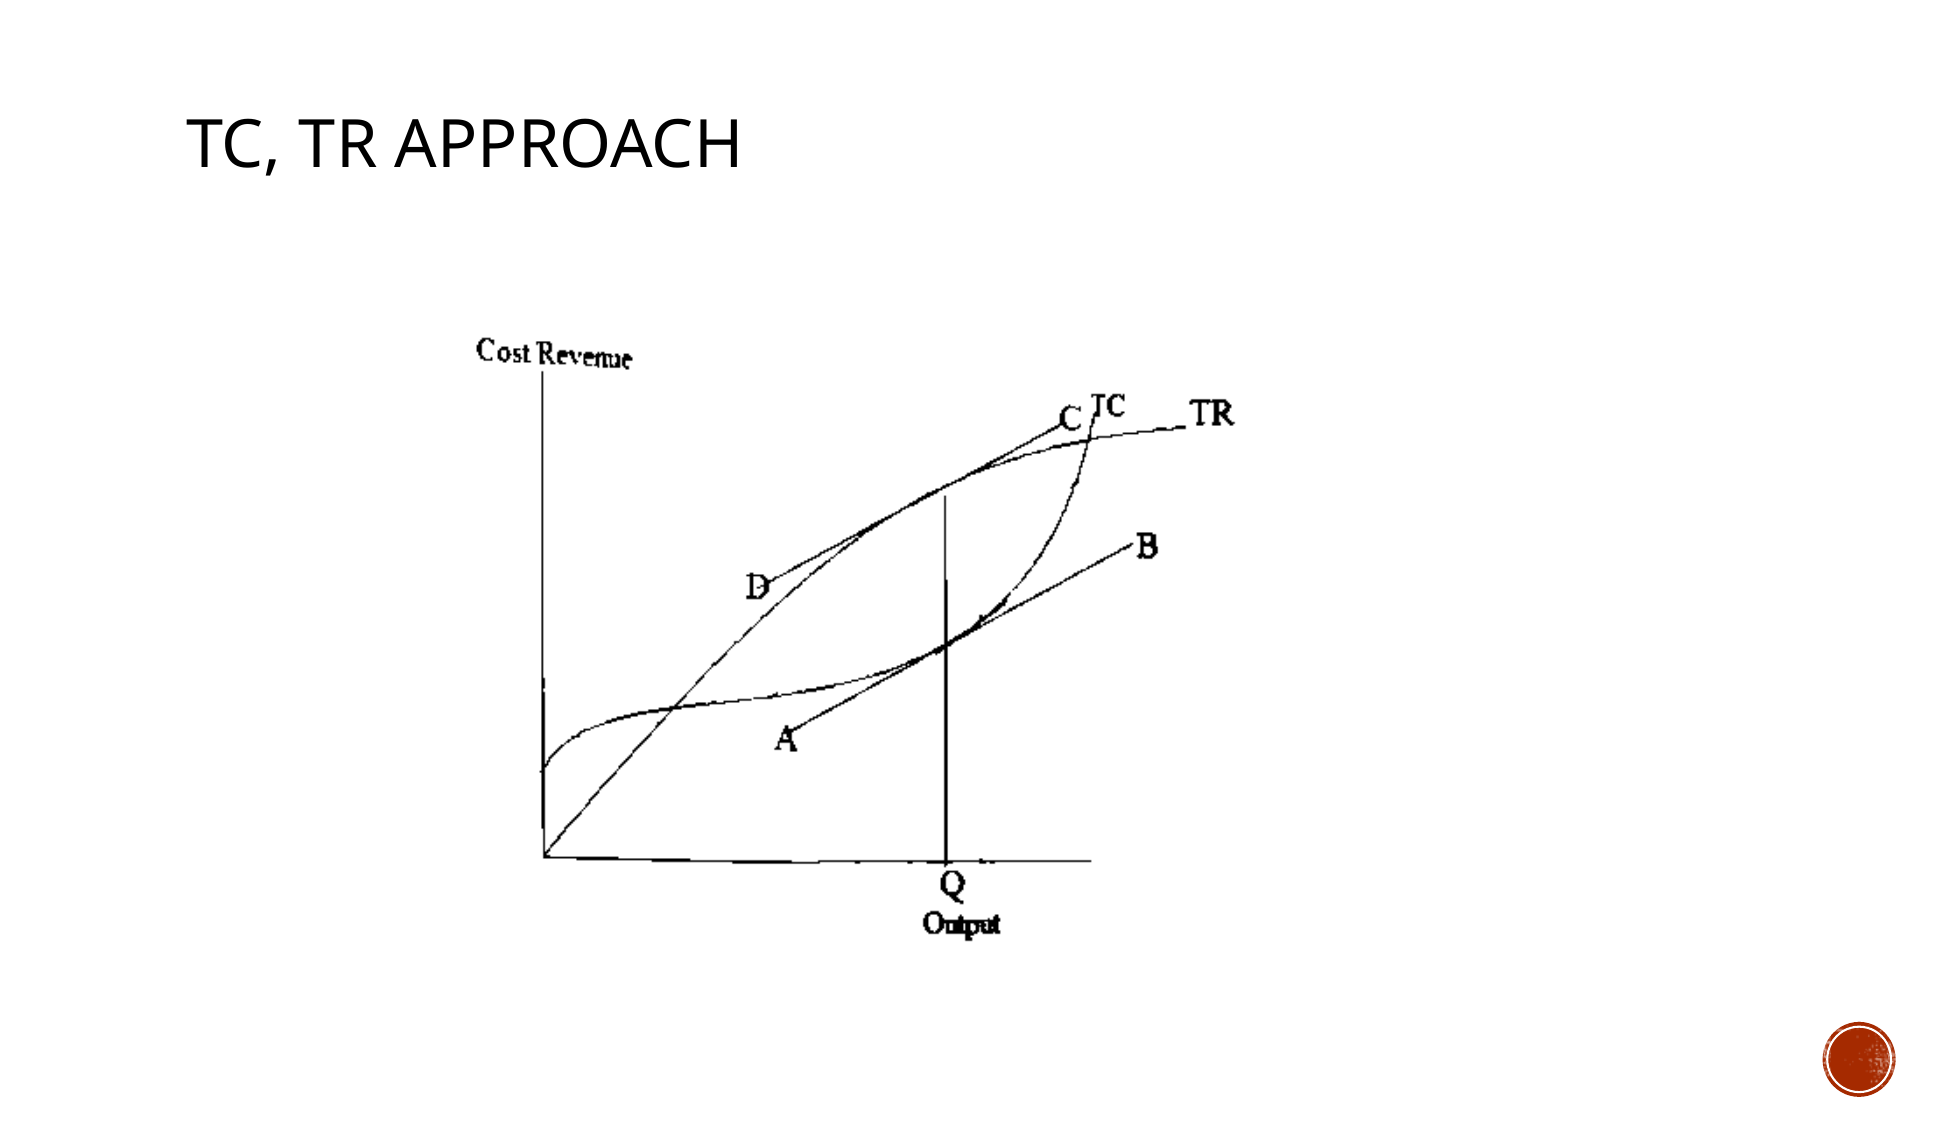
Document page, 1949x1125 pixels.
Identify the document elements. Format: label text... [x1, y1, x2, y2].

title TC, TR Approach [171, 79, 1779, 344]
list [451, 314, 1298, 955]
